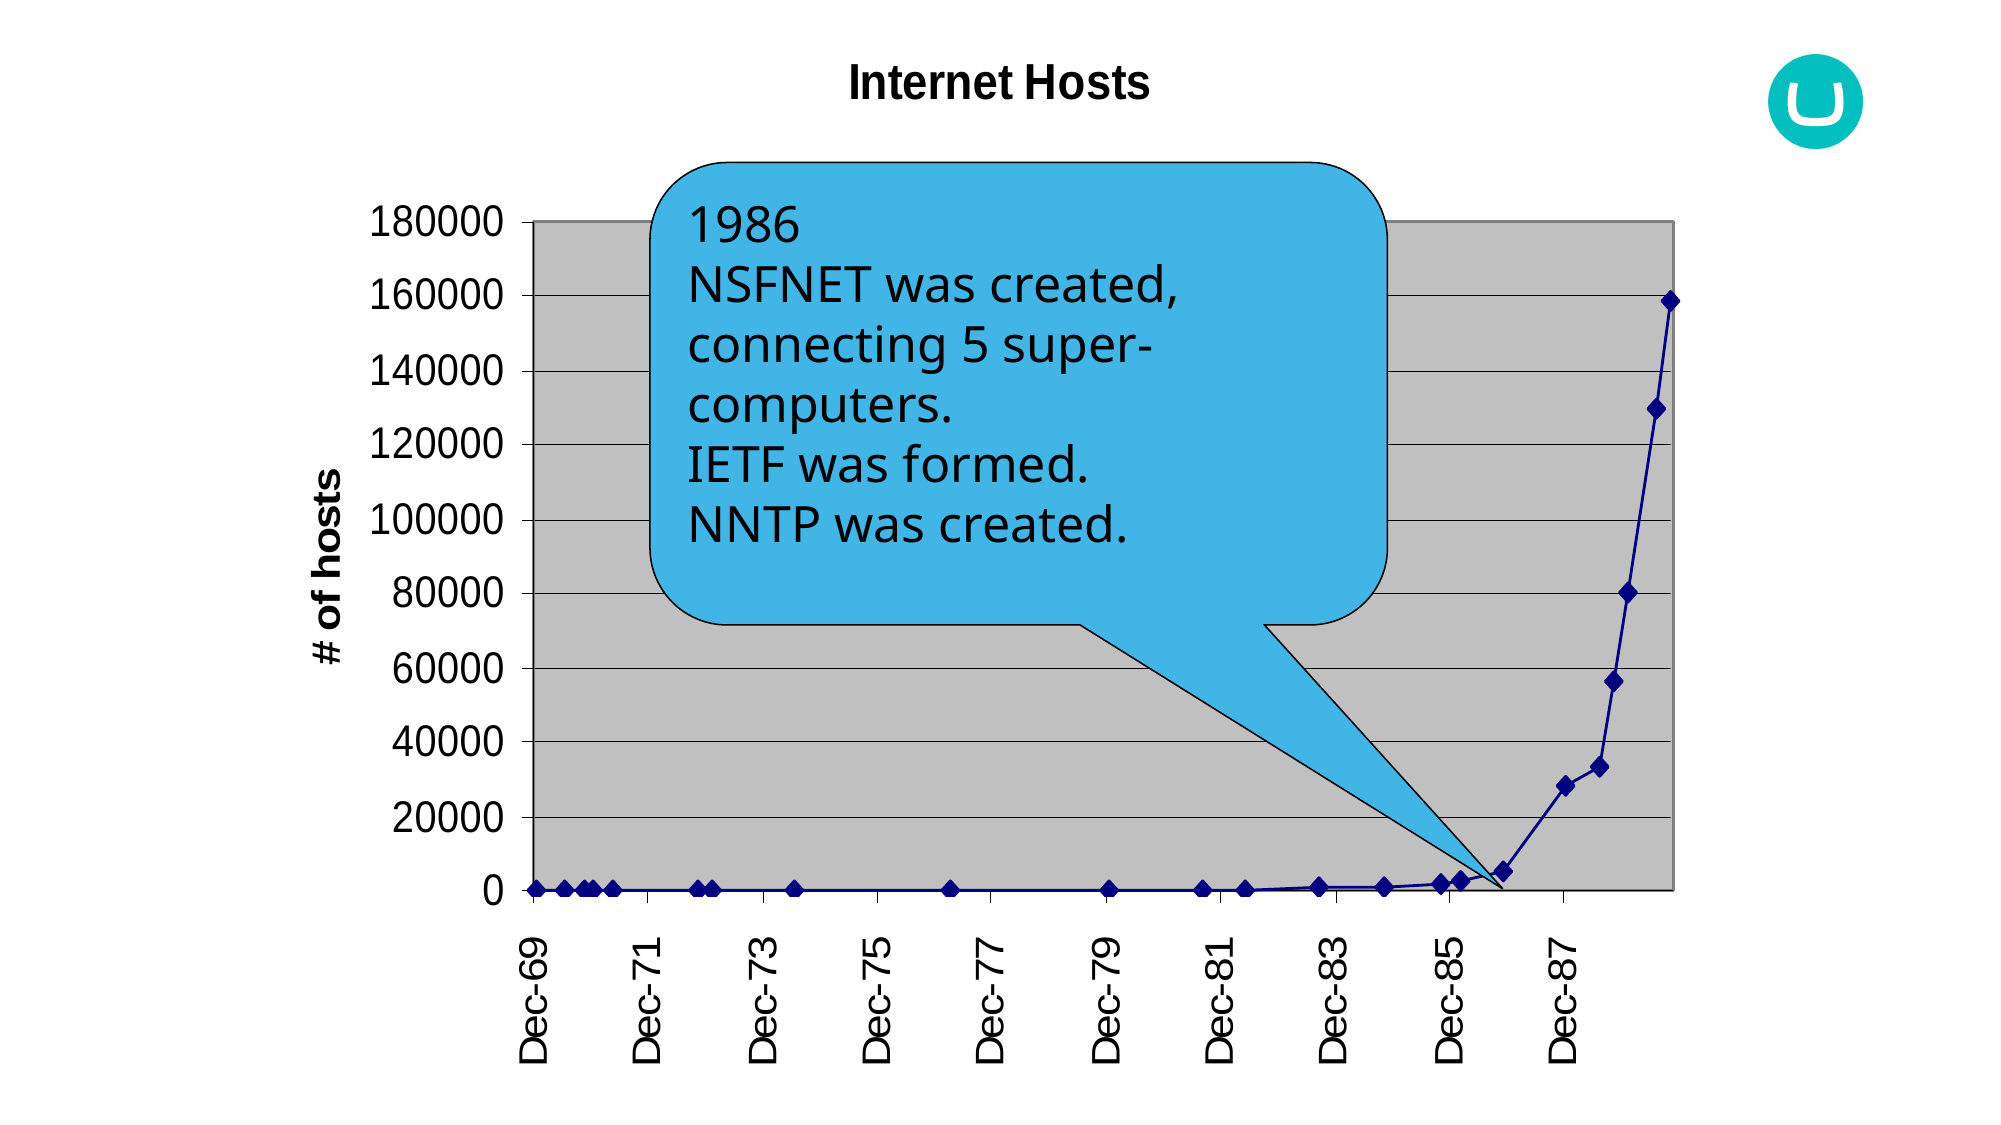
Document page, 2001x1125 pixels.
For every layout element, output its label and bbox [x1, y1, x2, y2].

text_box [249, 0, 1750, 1125]
picture [1768, 54, 1863, 149]
